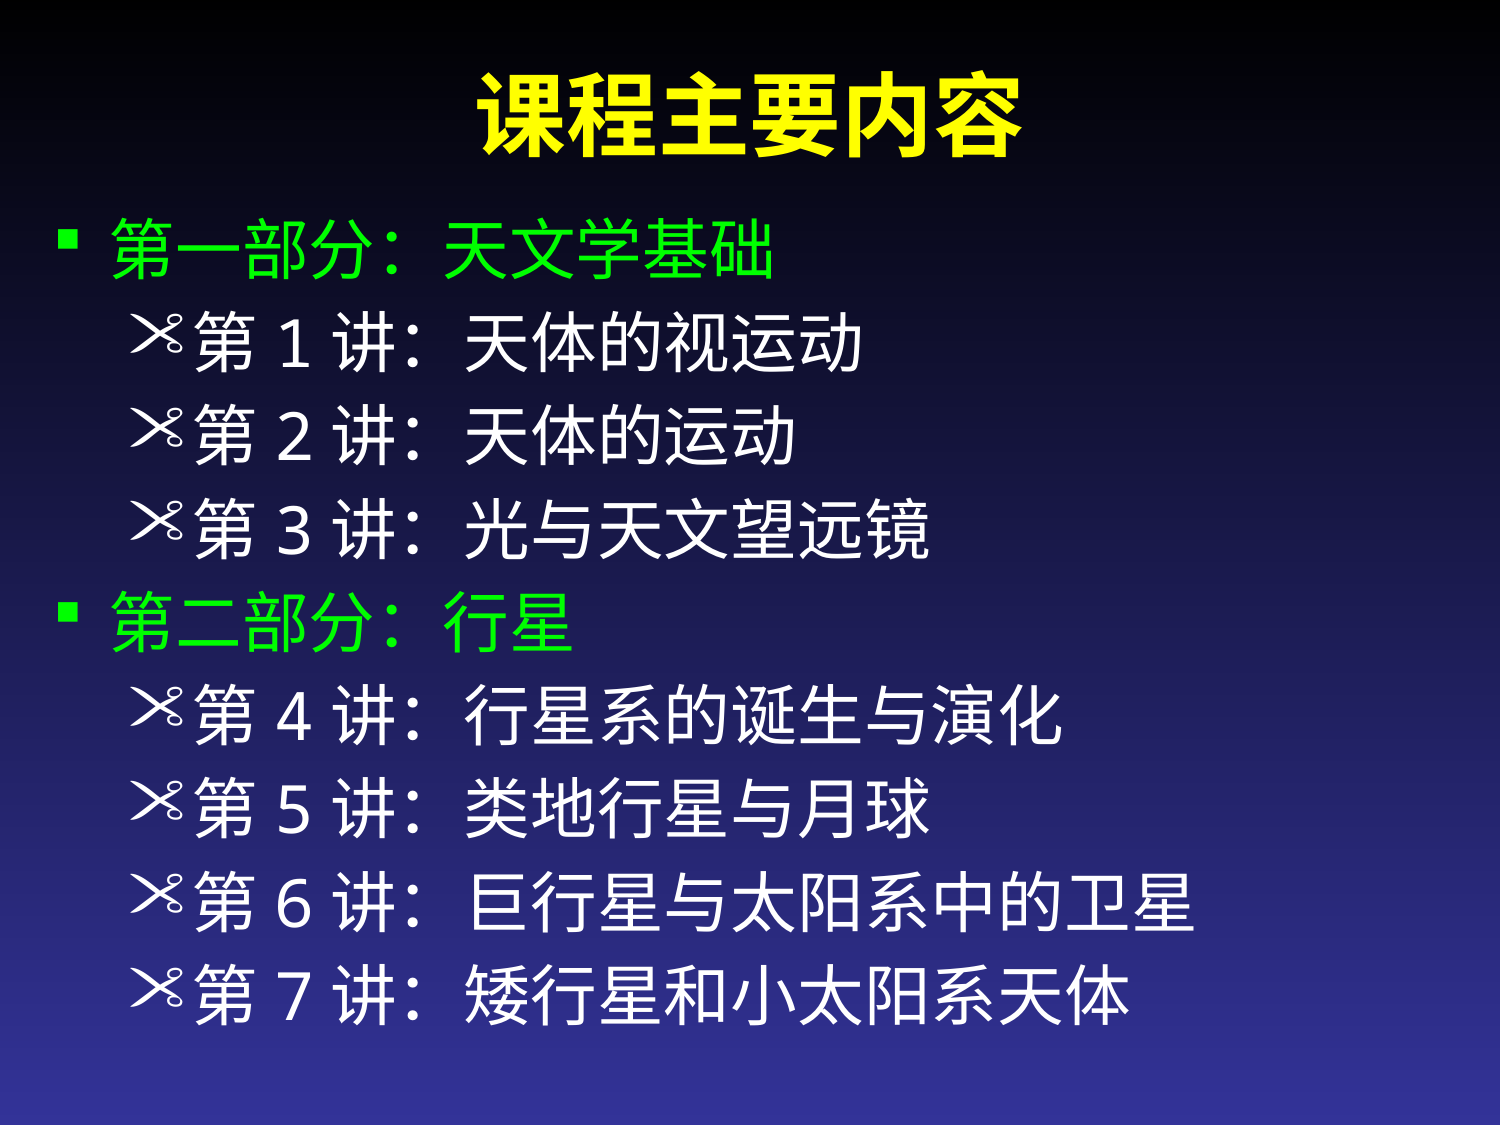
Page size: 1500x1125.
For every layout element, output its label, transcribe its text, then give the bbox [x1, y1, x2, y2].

list 第一部分：天文学基础 第1讲：天体的视运动 第2讲：天体的运动 第3讲：光与天文望远镜 第二部分：行星 第4讲：行星系的诞生与演化 第5讲：类地行星与月球 第6讲：巨行星与太阳系中的卫星 第7讲：矮行星和小太阳系天体 [37, 200, 1475, 1038]
title 课程主要内容 [112, 37, 1388, 188]
